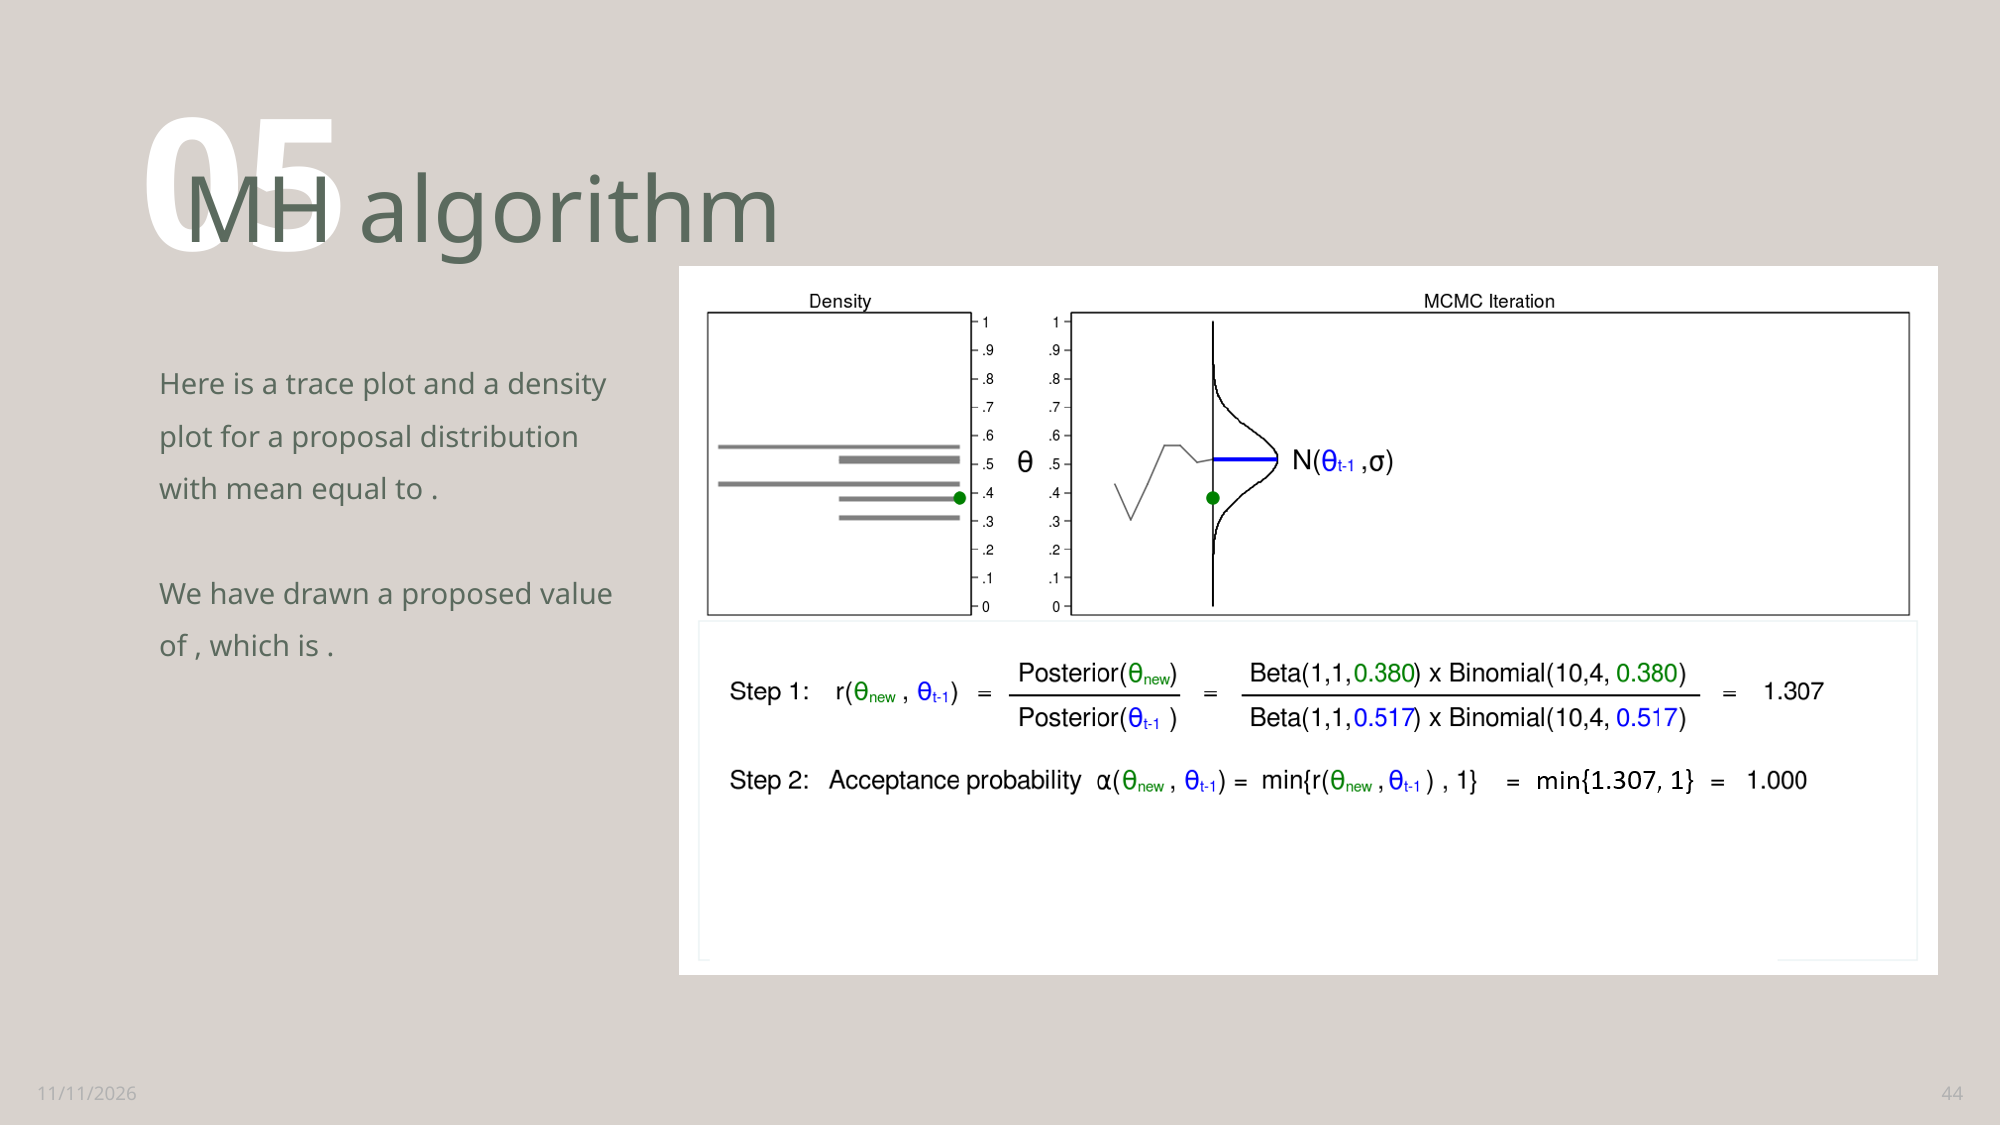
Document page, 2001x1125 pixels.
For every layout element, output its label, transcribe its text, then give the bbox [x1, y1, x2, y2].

list 05 [124, 84, 610, 304]
title MH algorithm [168, 102, 1814, 323]
slide_number 44 [1528, 1064, 1979, 1124]
picture [679, 266, 1938, 975]
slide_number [21, 1064, 472, 1124]
